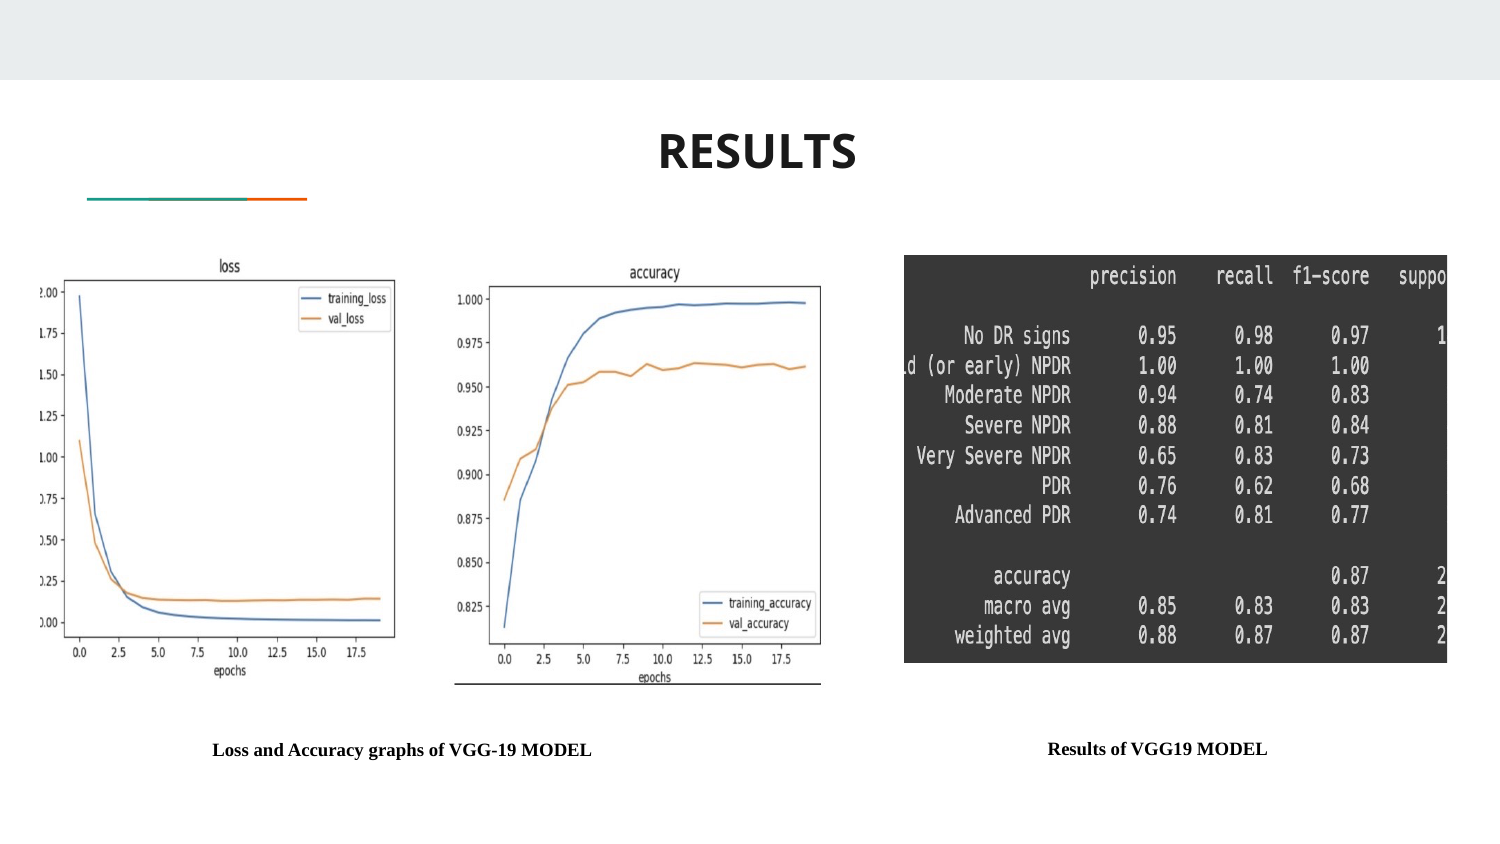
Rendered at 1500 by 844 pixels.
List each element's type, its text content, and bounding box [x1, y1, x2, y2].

picture [903, 255, 1448, 664]
text_box Results of VGG19 MODEL [1032, 725, 1320, 771]
picture [40, 255, 828, 689]
title RESULTS [126, 105, 1388, 194]
text_box Loss and Accuracy graphs of VGG-19 MODEL [197, 722, 612, 785]
